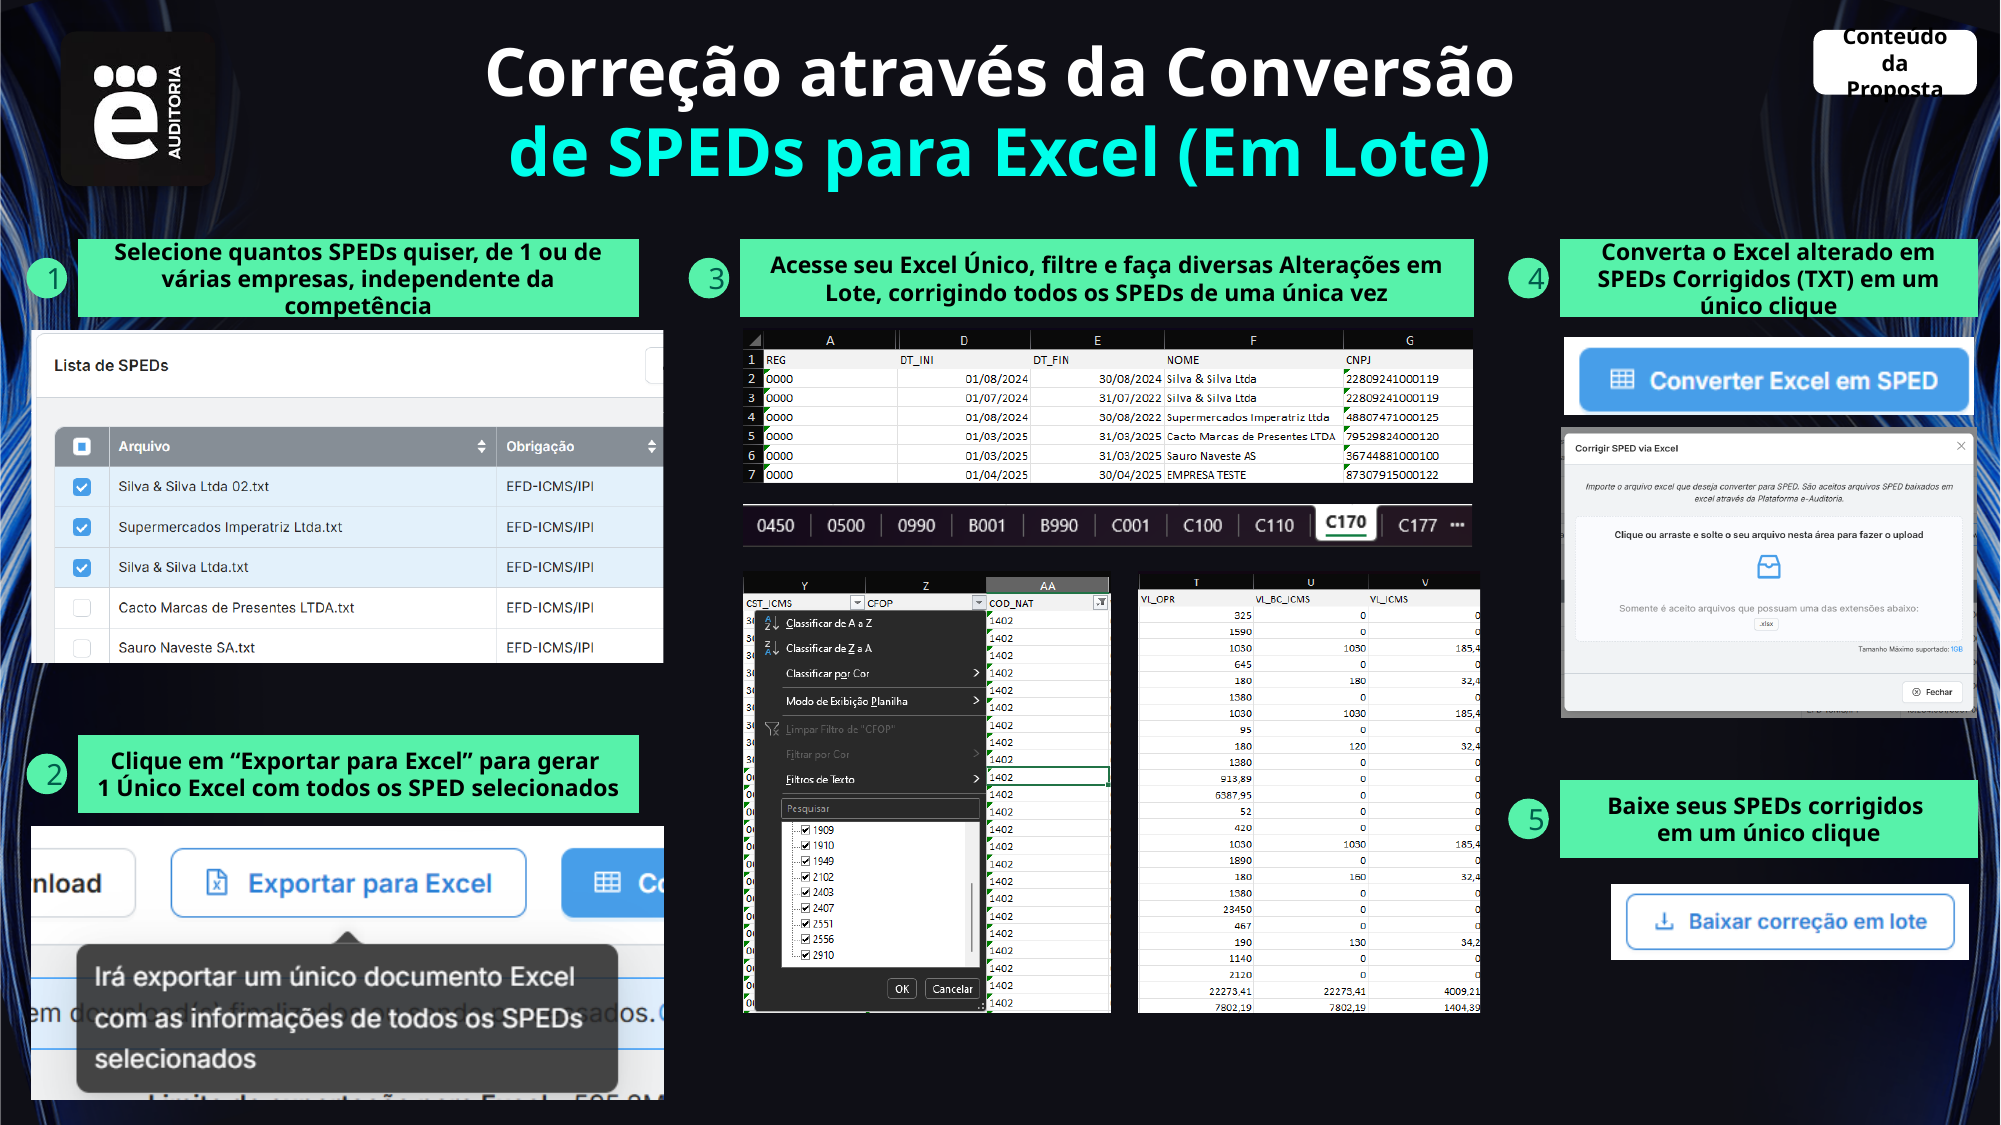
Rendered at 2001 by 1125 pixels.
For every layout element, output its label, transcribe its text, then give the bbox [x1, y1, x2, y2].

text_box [1507, 780, 1977, 857]
picture [0, 0, 2001, 1125]
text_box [688, 239, 1481, 1014]
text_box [26, 240, 638, 317]
text_box Conteúdo da Proposta [1813, 29, 1977, 95]
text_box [1507, 240, 1977, 317]
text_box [30, 330, 664, 664]
text_box Correção através da Conversão de SPEDs para Excel (Em Lote) [213, 31, 1832, 189]
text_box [26, 735, 638, 813]
